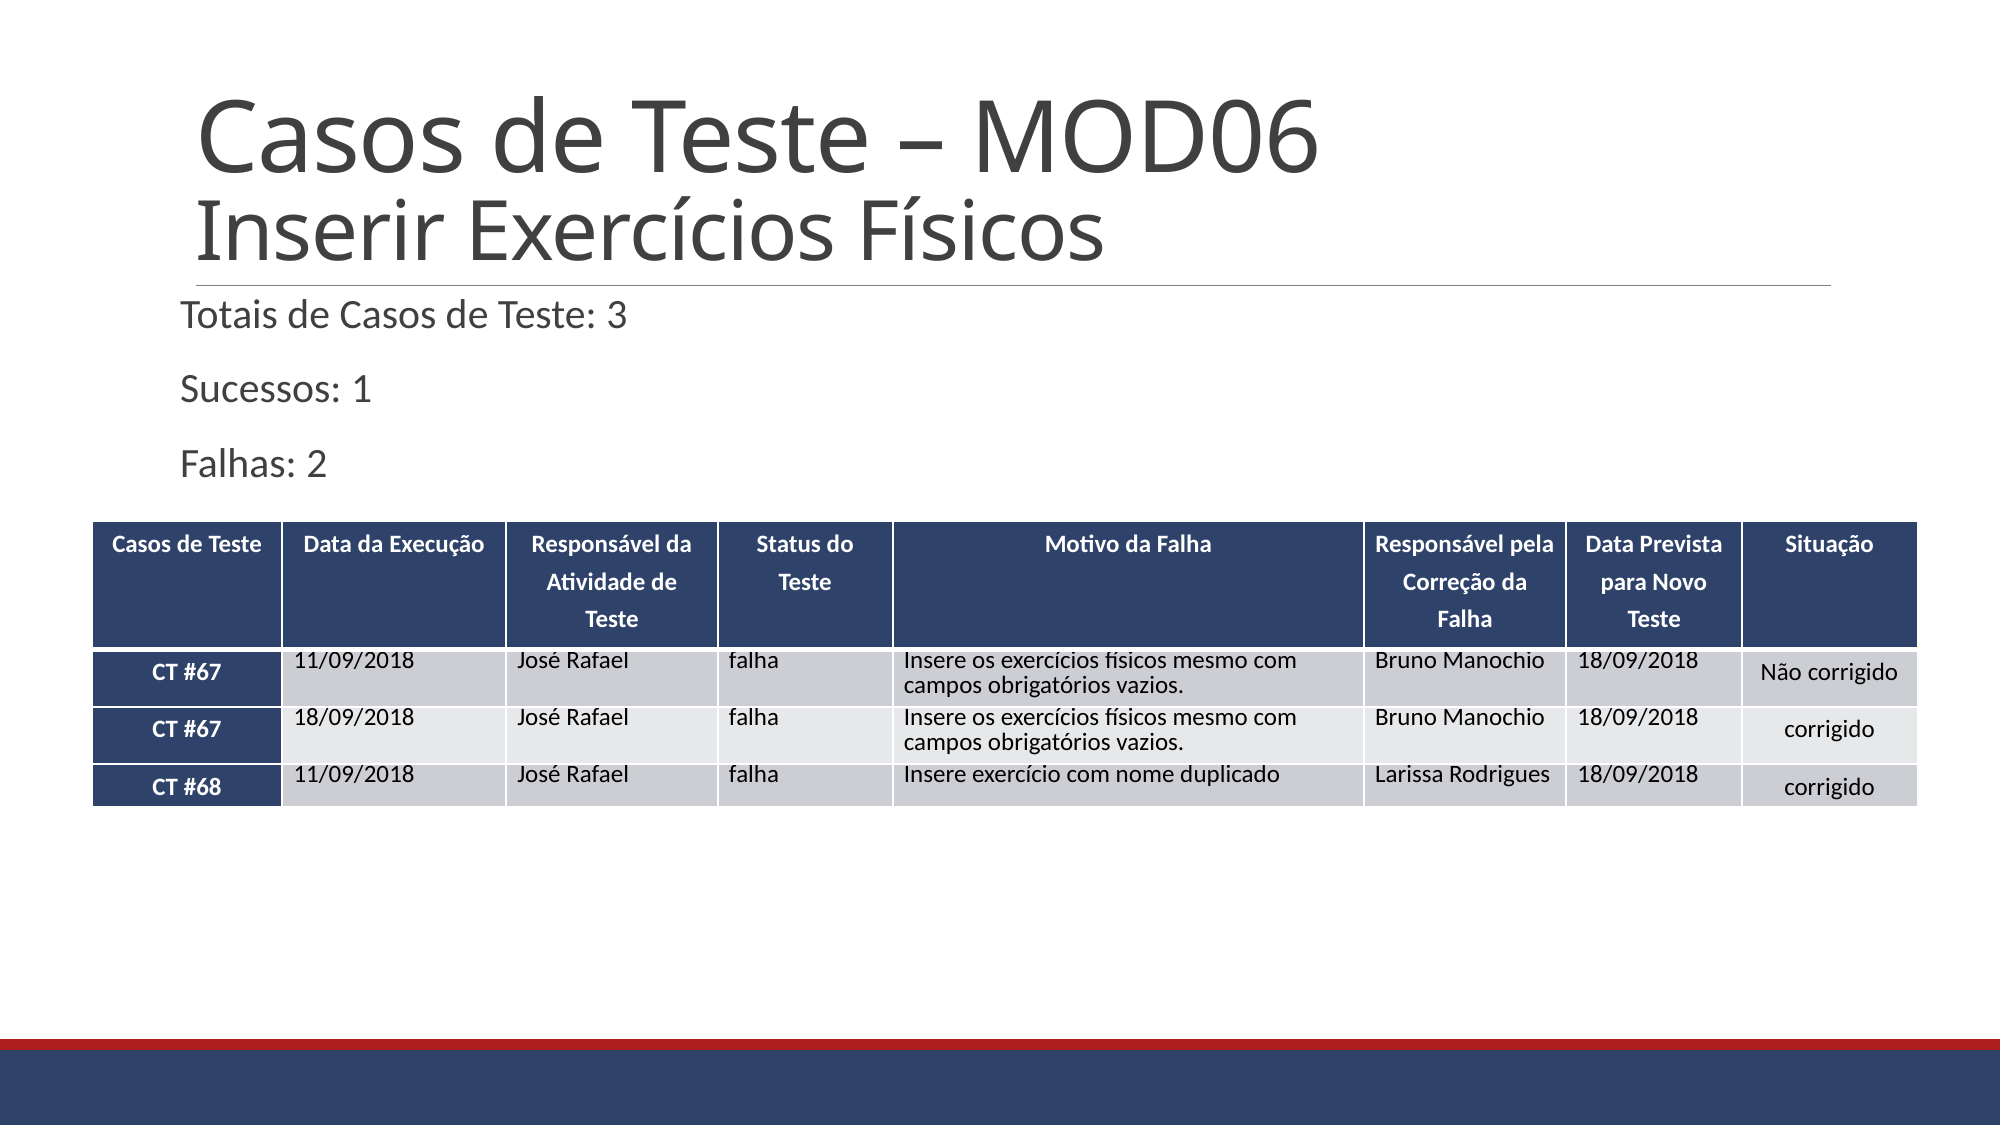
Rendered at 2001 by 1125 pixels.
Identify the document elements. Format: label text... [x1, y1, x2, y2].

table_cell Insere os exercícios físicos mesmo com campos obrigatórios vazios. [894, 652, 1363, 706]
table_cell CT #67 [93, 708, 281, 763]
table_header Responsável da Atividade de Teste [507, 522, 717, 647]
table_header Data Prevista para Novo Teste [1567, 522, 1741, 647]
table_cell Larissa Rodrigues [1365, 765, 1565, 806]
table_cell corrigido [1743, 708, 1917, 763]
table_header Data da Execução [283, 522, 505, 647]
table_cell falha [719, 708, 892, 763]
table_cell 18/09/2018 [1567, 708, 1741, 763]
table_header Status do Teste [719, 522, 892, 647]
table_cell 11/09/2018 [283, 652, 505, 706]
table_cell 18/09/2018 [1567, 652, 1741, 706]
table_cell Bruno Manochio [1365, 708, 1565, 763]
table_header Situação [1743, 522, 1917, 647]
table_cell falha [719, 765, 892, 806]
table_cell 11/09/2018 [283, 765, 505, 806]
table_cell falha [719, 652, 892, 706]
table_header Casos de Teste [93, 522, 281, 647]
table_cell José Rafael [507, 652, 717, 706]
table_cell José Rafael [507, 765, 717, 806]
table_cell José Rafael [507, 708, 717, 763]
table_cell Bruno Manochio [1365, 652, 1565, 706]
table_header Motivo da Falha [894, 522, 1363, 647]
list Totais de Casos de Teste: 3 Sucessos: 1 Falhas: 2 [180, 285, 1830, 520]
table_cell Insere os exercícios físicos mesmo com campos obrigatórios vazios. [894, 708, 1363, 763]
table_header Responsável pela Correção da Falha [1365, 522, 1565, 647]
table_cell corrigido [1743, 765, 1917, 806]
table_cell 18/09/2018 [283, 708, 505, 763]
table_cell CT #68 [93, 765, 281, 806]
table_cell Não corrigido [1743, 652, 1917, 706]
title Casos de Teste – MOD06 Inserir Exercícios Físicos [180, 47, 1830, 285]
table_cell Insere exercício com nome duplicado [894, 765, 1363, 806]
table_cell 18/09/2018 [1567, 765, 1741, 806]
table_cell CT #67 [93, 652, 281, 706]
